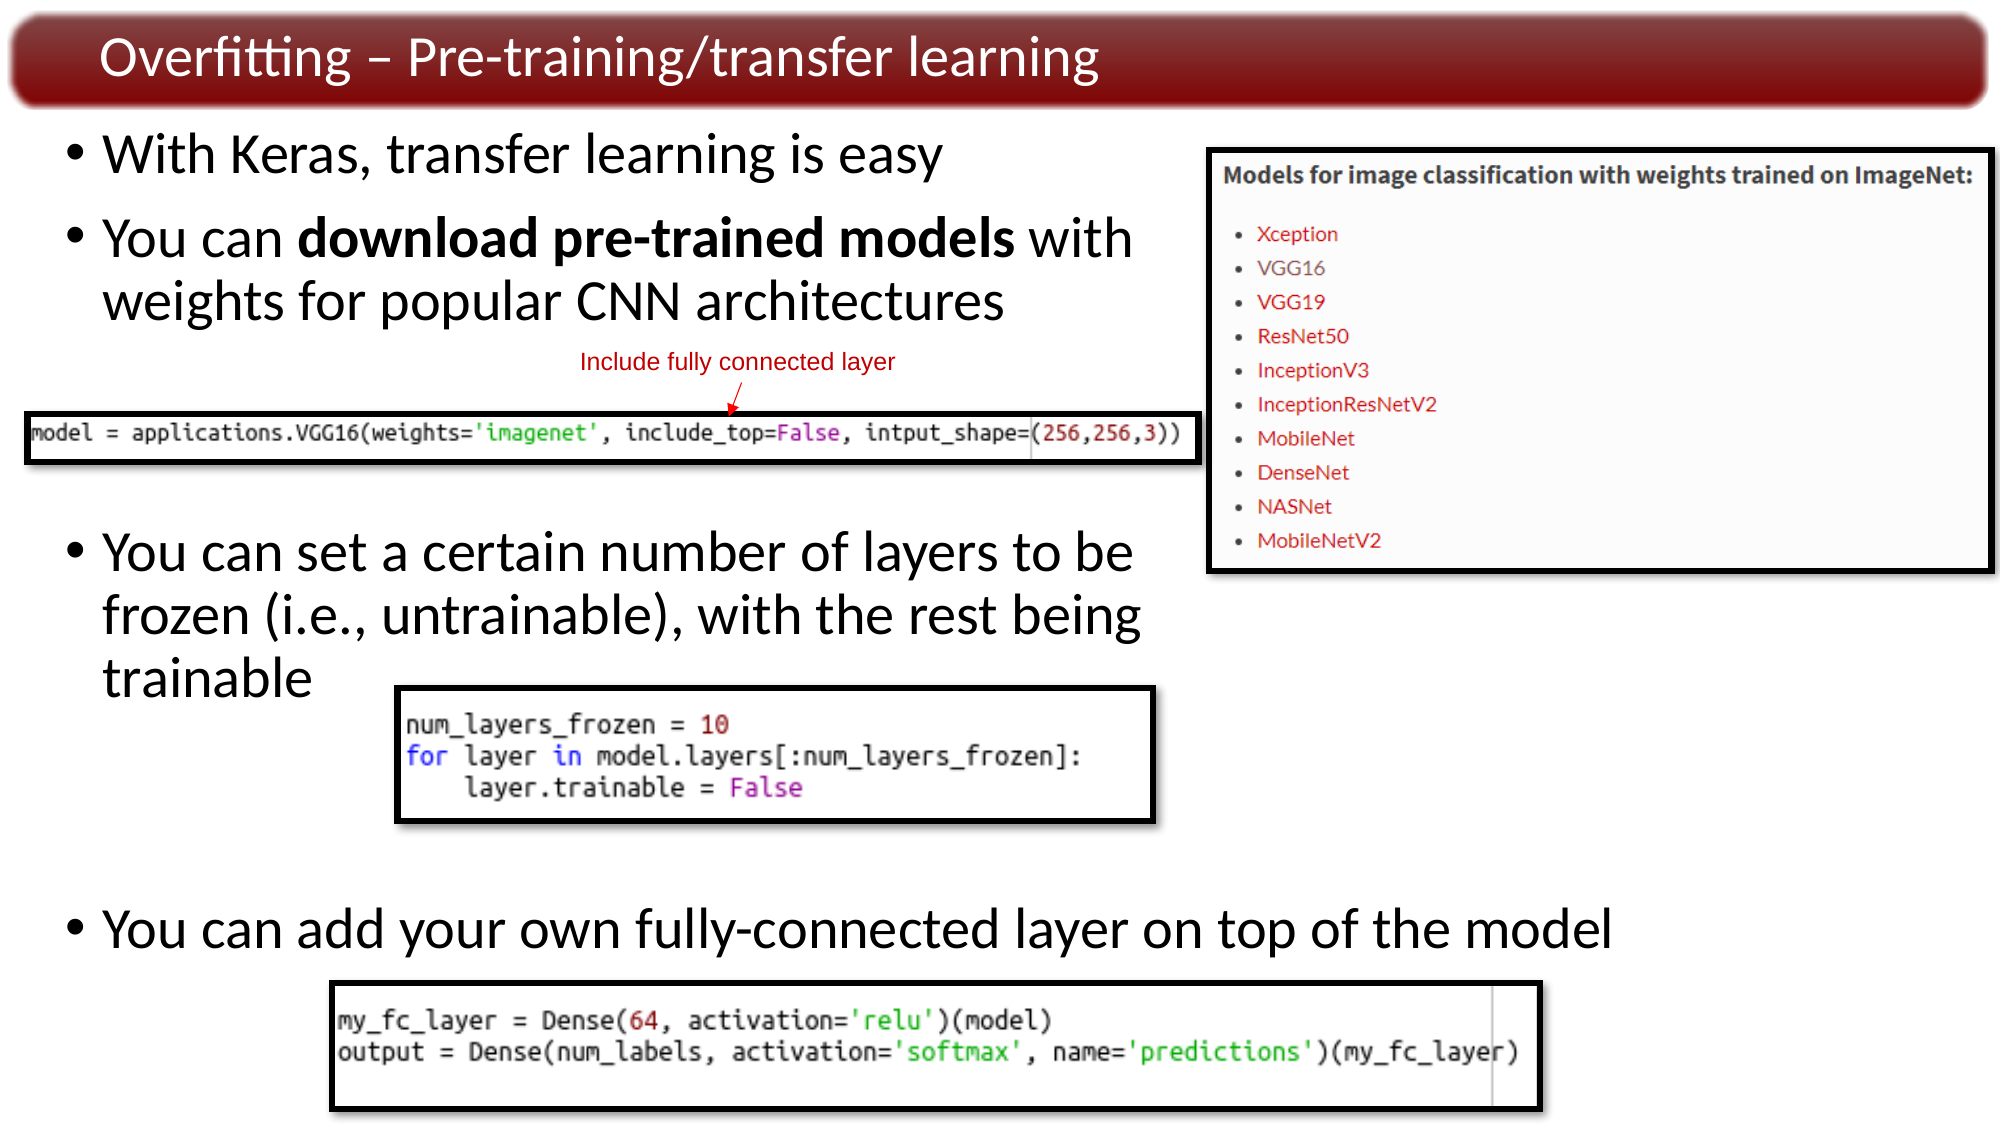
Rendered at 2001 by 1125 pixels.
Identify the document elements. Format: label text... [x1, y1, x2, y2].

picture [400, 690, 1151, 818]
picture [30, 417, 1196, 459]
text_box Include fully connected layer [564, 337, 919, 383]
picture [334, 986, 1537, 1107]
picture [1212, 152, 1989, 568]
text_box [728, 383, 742, 417]
list Overfitting – Pre-training/transfer learning [99, 16, 1965, 100]
list With Keras, transfer learning is easy You can download pre-trained models with weights for popular CNN architectures You can set a certain number of layers to be frozen (i.e., untrainable), with the rest being trainable You can add your own fully-connected layer on top of the model [50, 474, 1900, 1091]
list With Keras, transfer learning is easy You can download pre-trained models with weights for popular CNN architectures You can set a certain number of layers to be frozen (i.e., untrainable), with the rest being trainable You can add your own fully-connected layer on top of the model [50, 115, 1900, 410]
